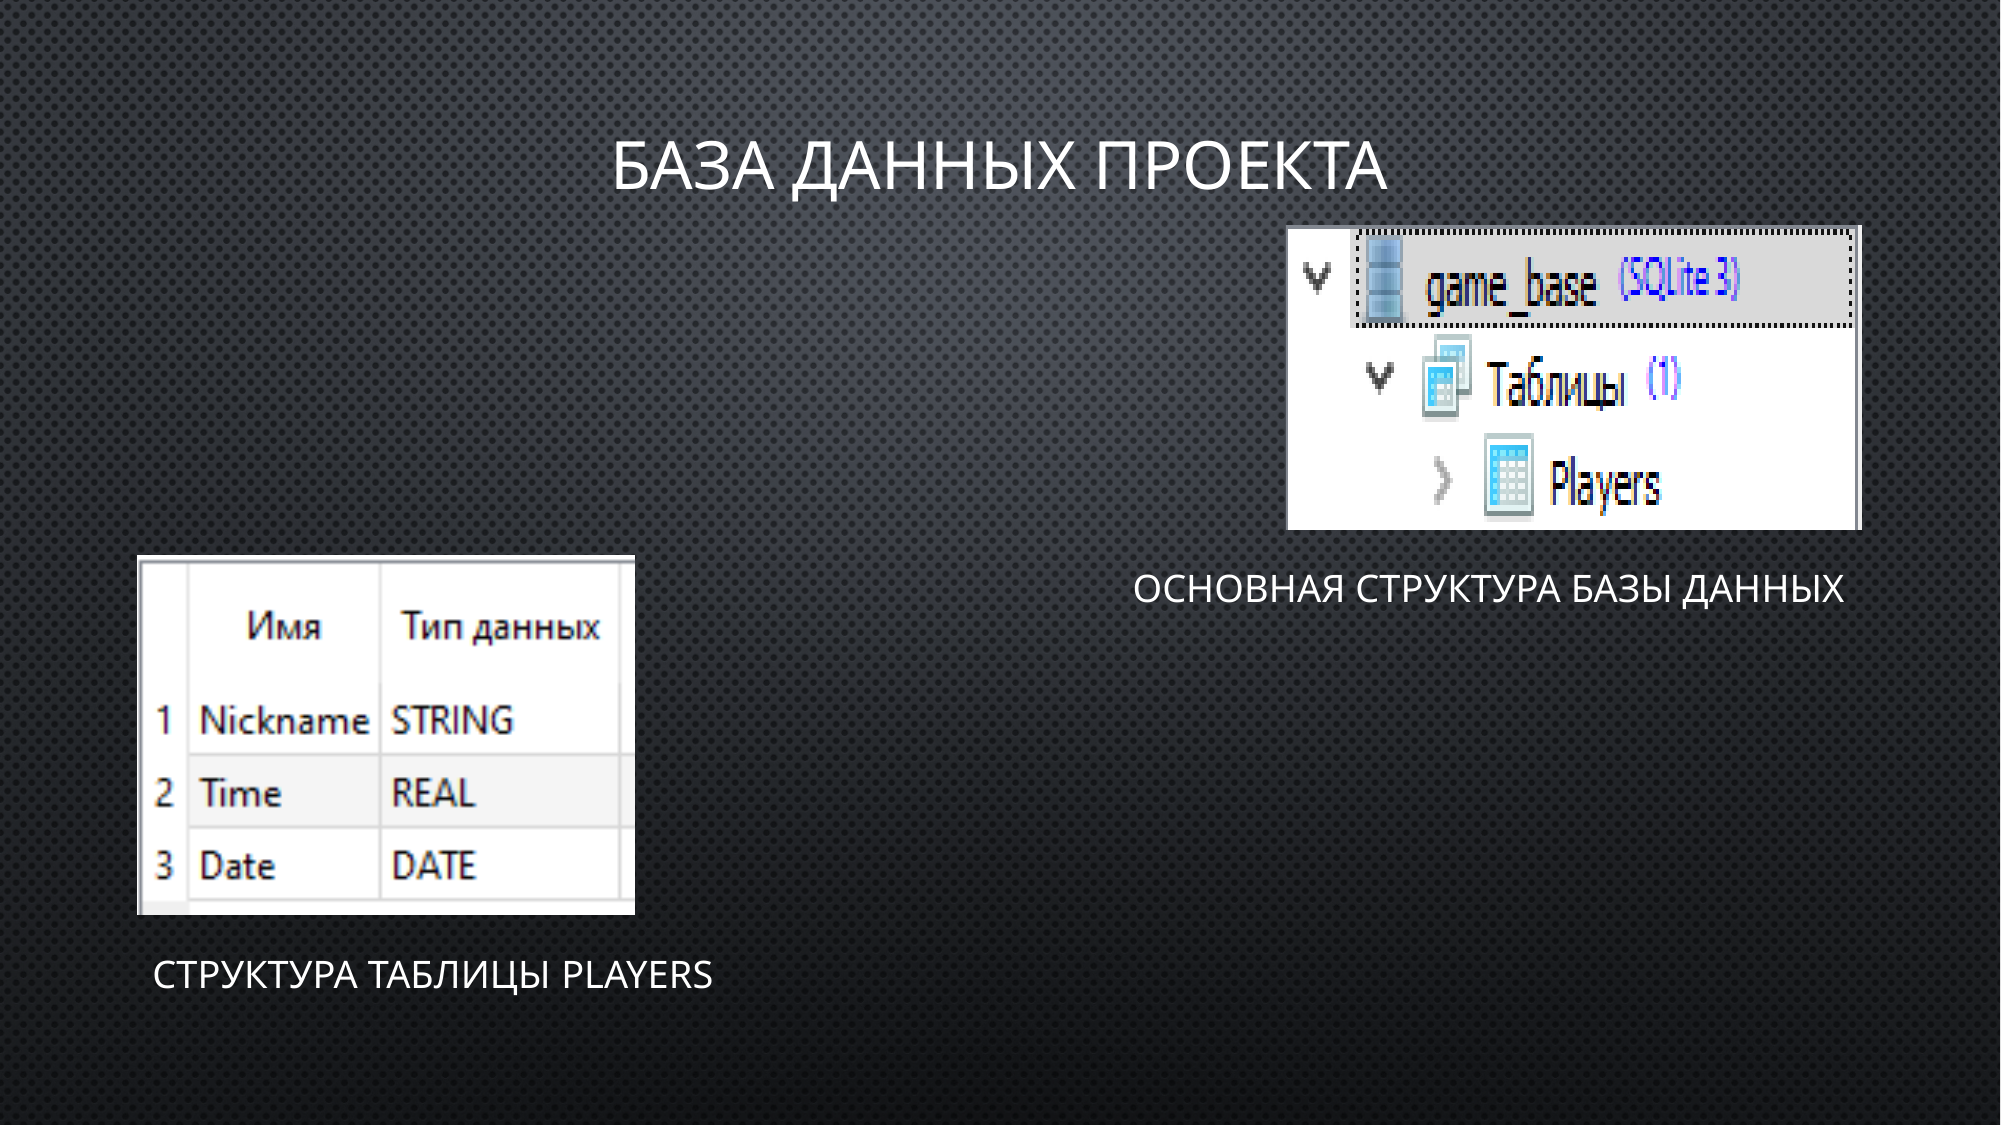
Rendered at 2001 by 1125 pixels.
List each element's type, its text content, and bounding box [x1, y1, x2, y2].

picture [136, 555, 635, 915]
list Основная структура базы данных покупок Структура таблицы Players [137, 224, 1863, 1014]
picture [1285, 224, 1863, 530]
title База данных проекта [187, 99, 1813, 224]
